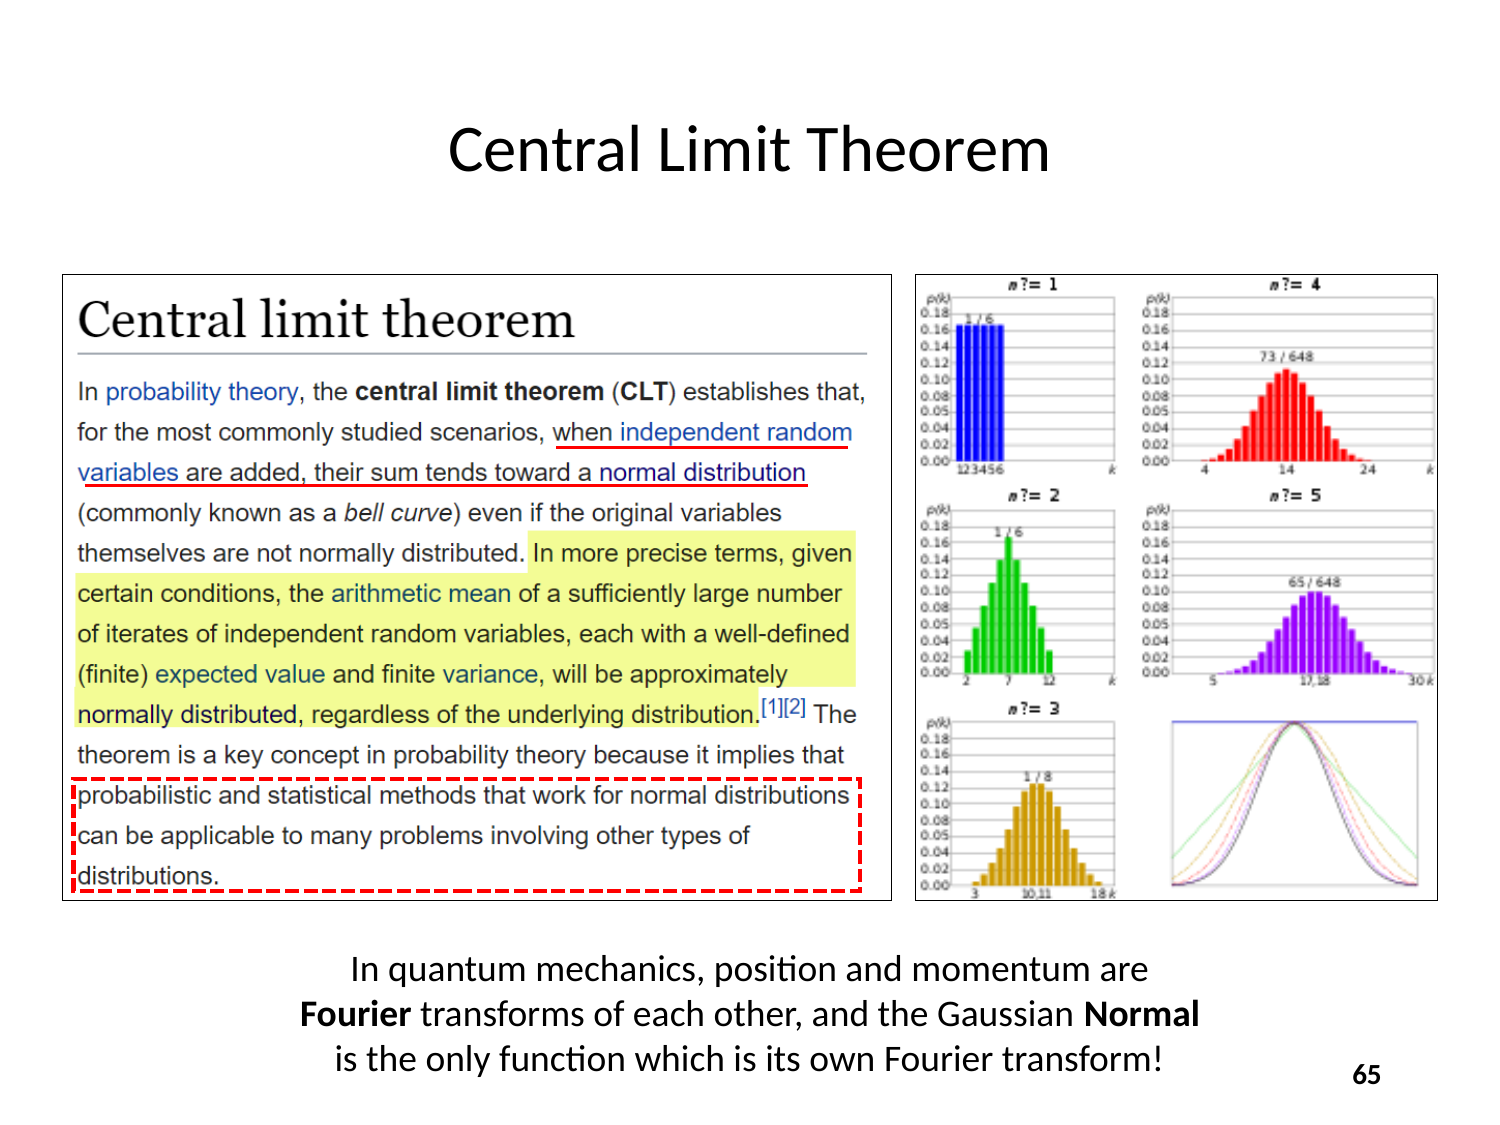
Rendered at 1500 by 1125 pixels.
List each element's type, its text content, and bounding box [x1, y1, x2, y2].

picture [915, 274, 1438, 901]
picture [62, 274, 892, 901]
slide_number 65 [1059, 1042, 1397, 1103]
title Central Limit Theorem [103, 59, 1397, 241]
text_box In quantum mechanics, position and momentum are Fourier transforms of each other, and the Gaussian Normal is the only function which is its own Fourier transform! [284, 936, 1216, 1086]
